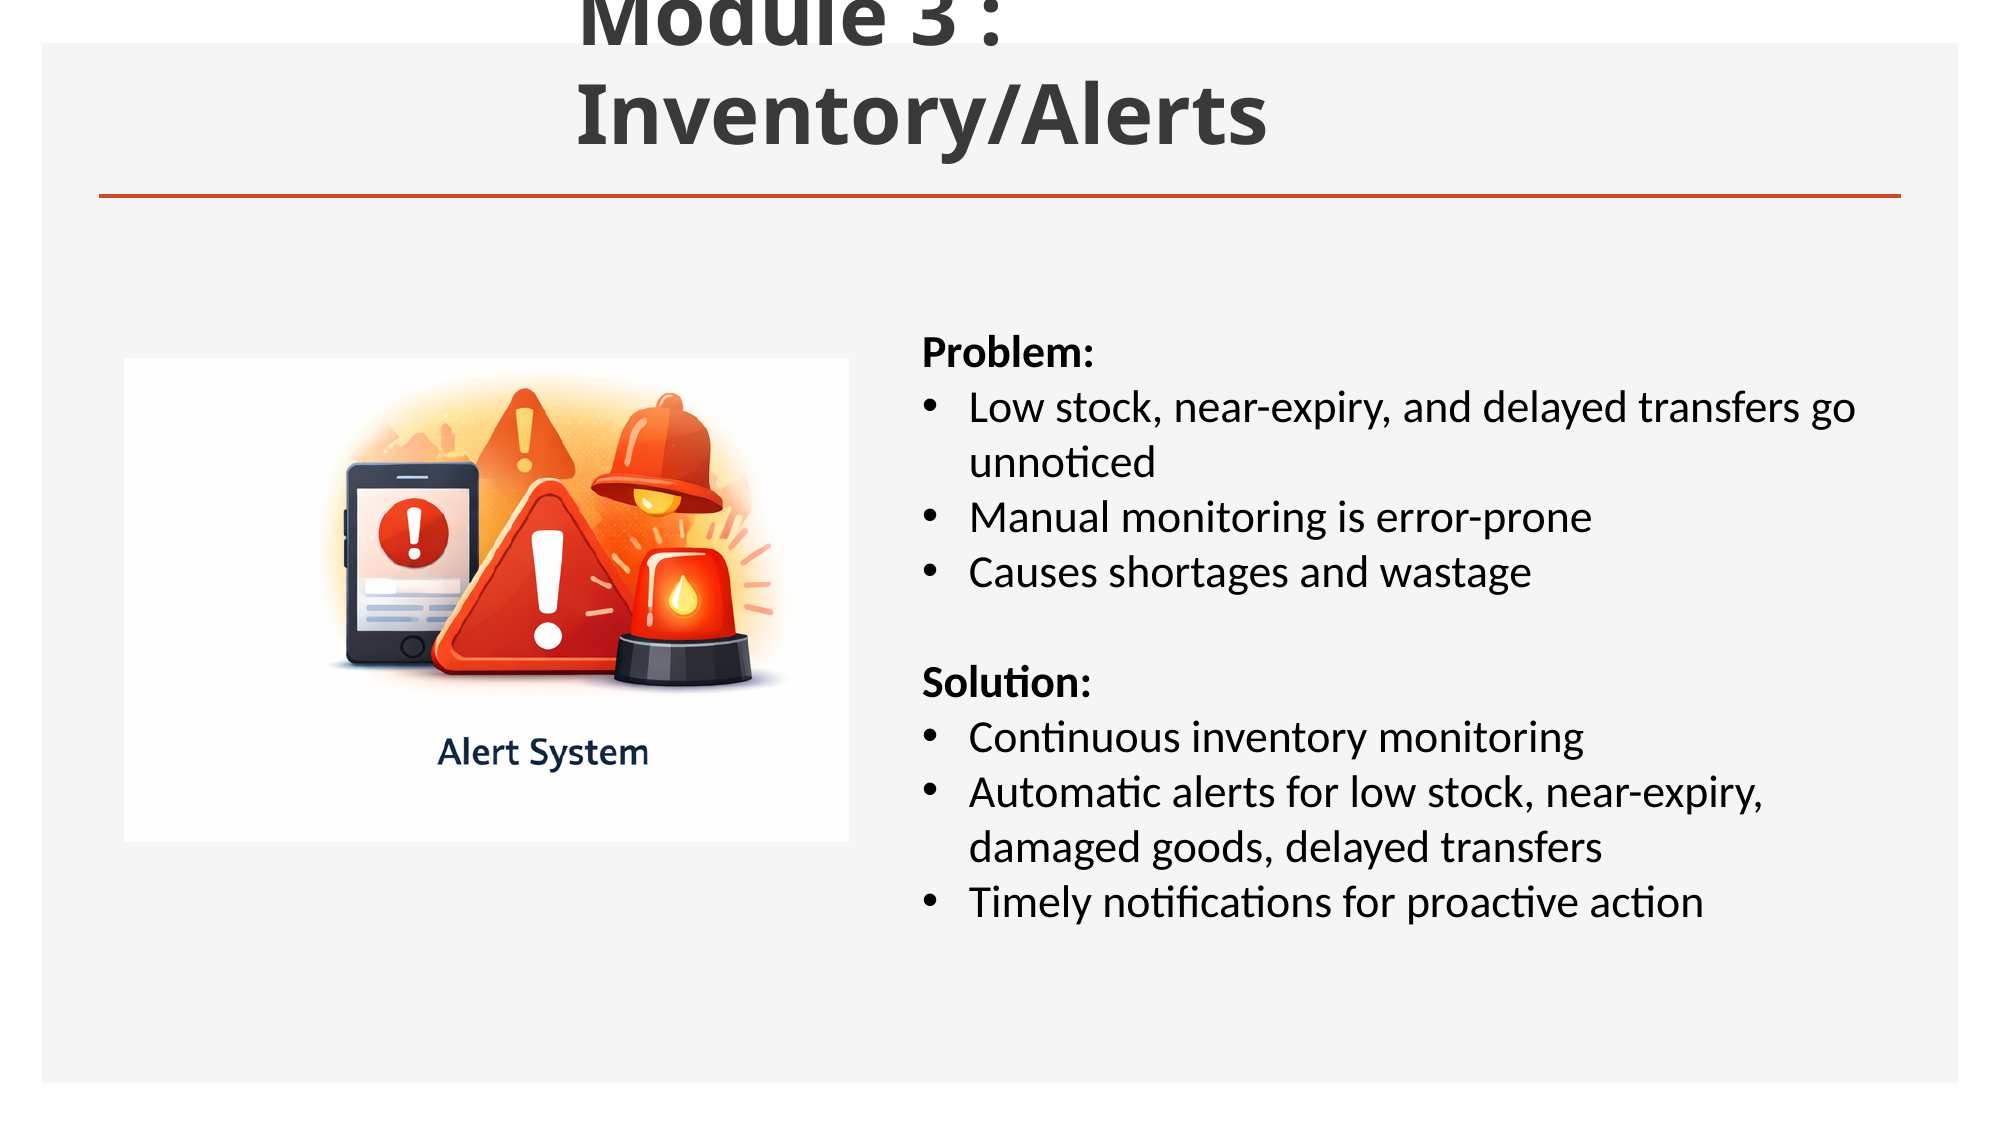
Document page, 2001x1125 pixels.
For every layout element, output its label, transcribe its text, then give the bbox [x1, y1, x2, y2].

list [123, 358, 849, 842]
text_box Problem: Low stock, near-expiry, and delayed transfers go unnoticed Manual monitoring is error-prone Causes shortages and wastage Solution: Continuous inventory monitoring Automatic alerts for low stock, near-expiry, damaged goods, delayed transfers Timely notifications for proactive action [906, 234, 1877, 1014]
title Module 3 : Inventory/Alerts [561, 64, 1690, 170]
